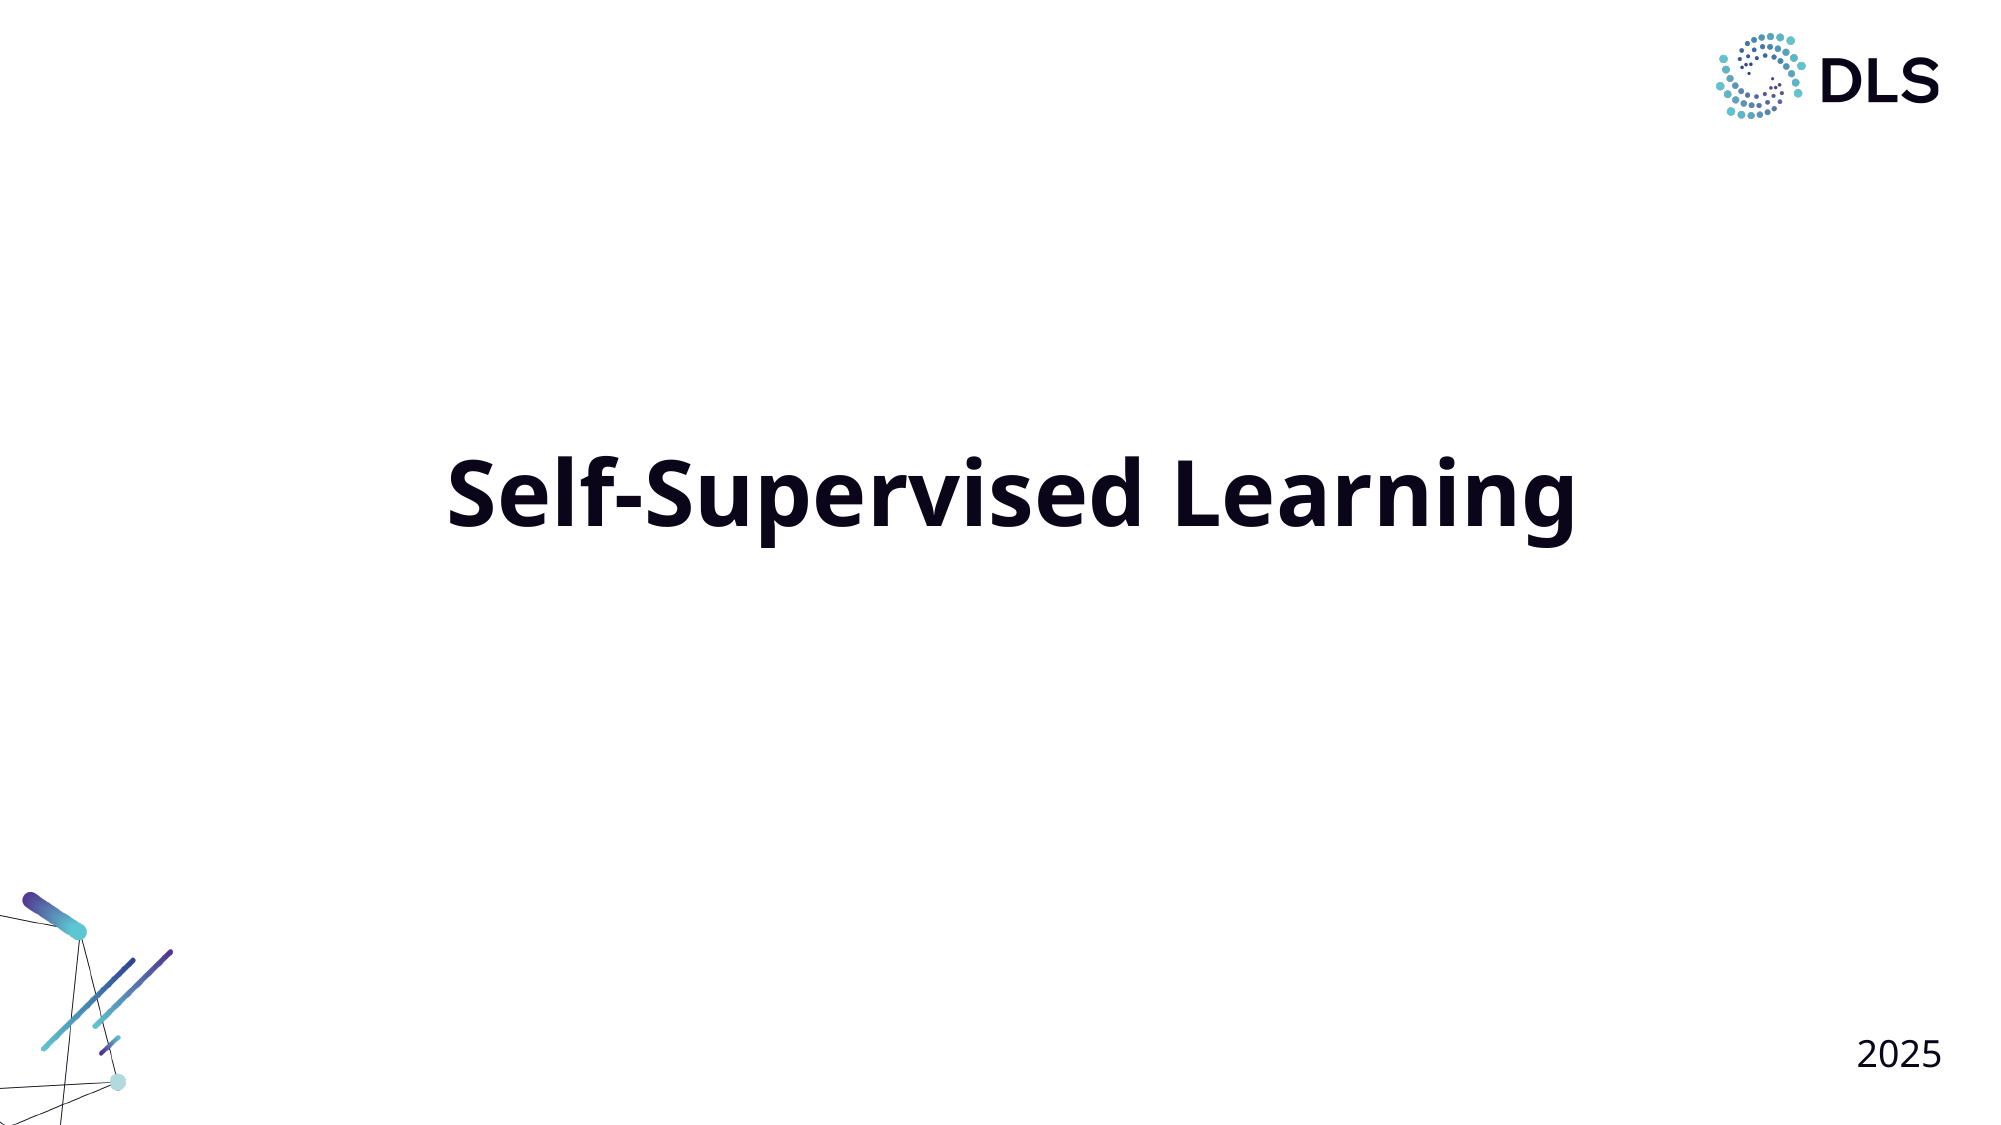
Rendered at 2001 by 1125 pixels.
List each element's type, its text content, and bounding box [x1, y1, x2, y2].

title Self-Supervised Learning [80, 387, 1947, 606]
picture [1716, 33, 1939, 119]
list 2025 [1745, 1022, 1958, 1079]
picture [0, 892, 173, 1125]
